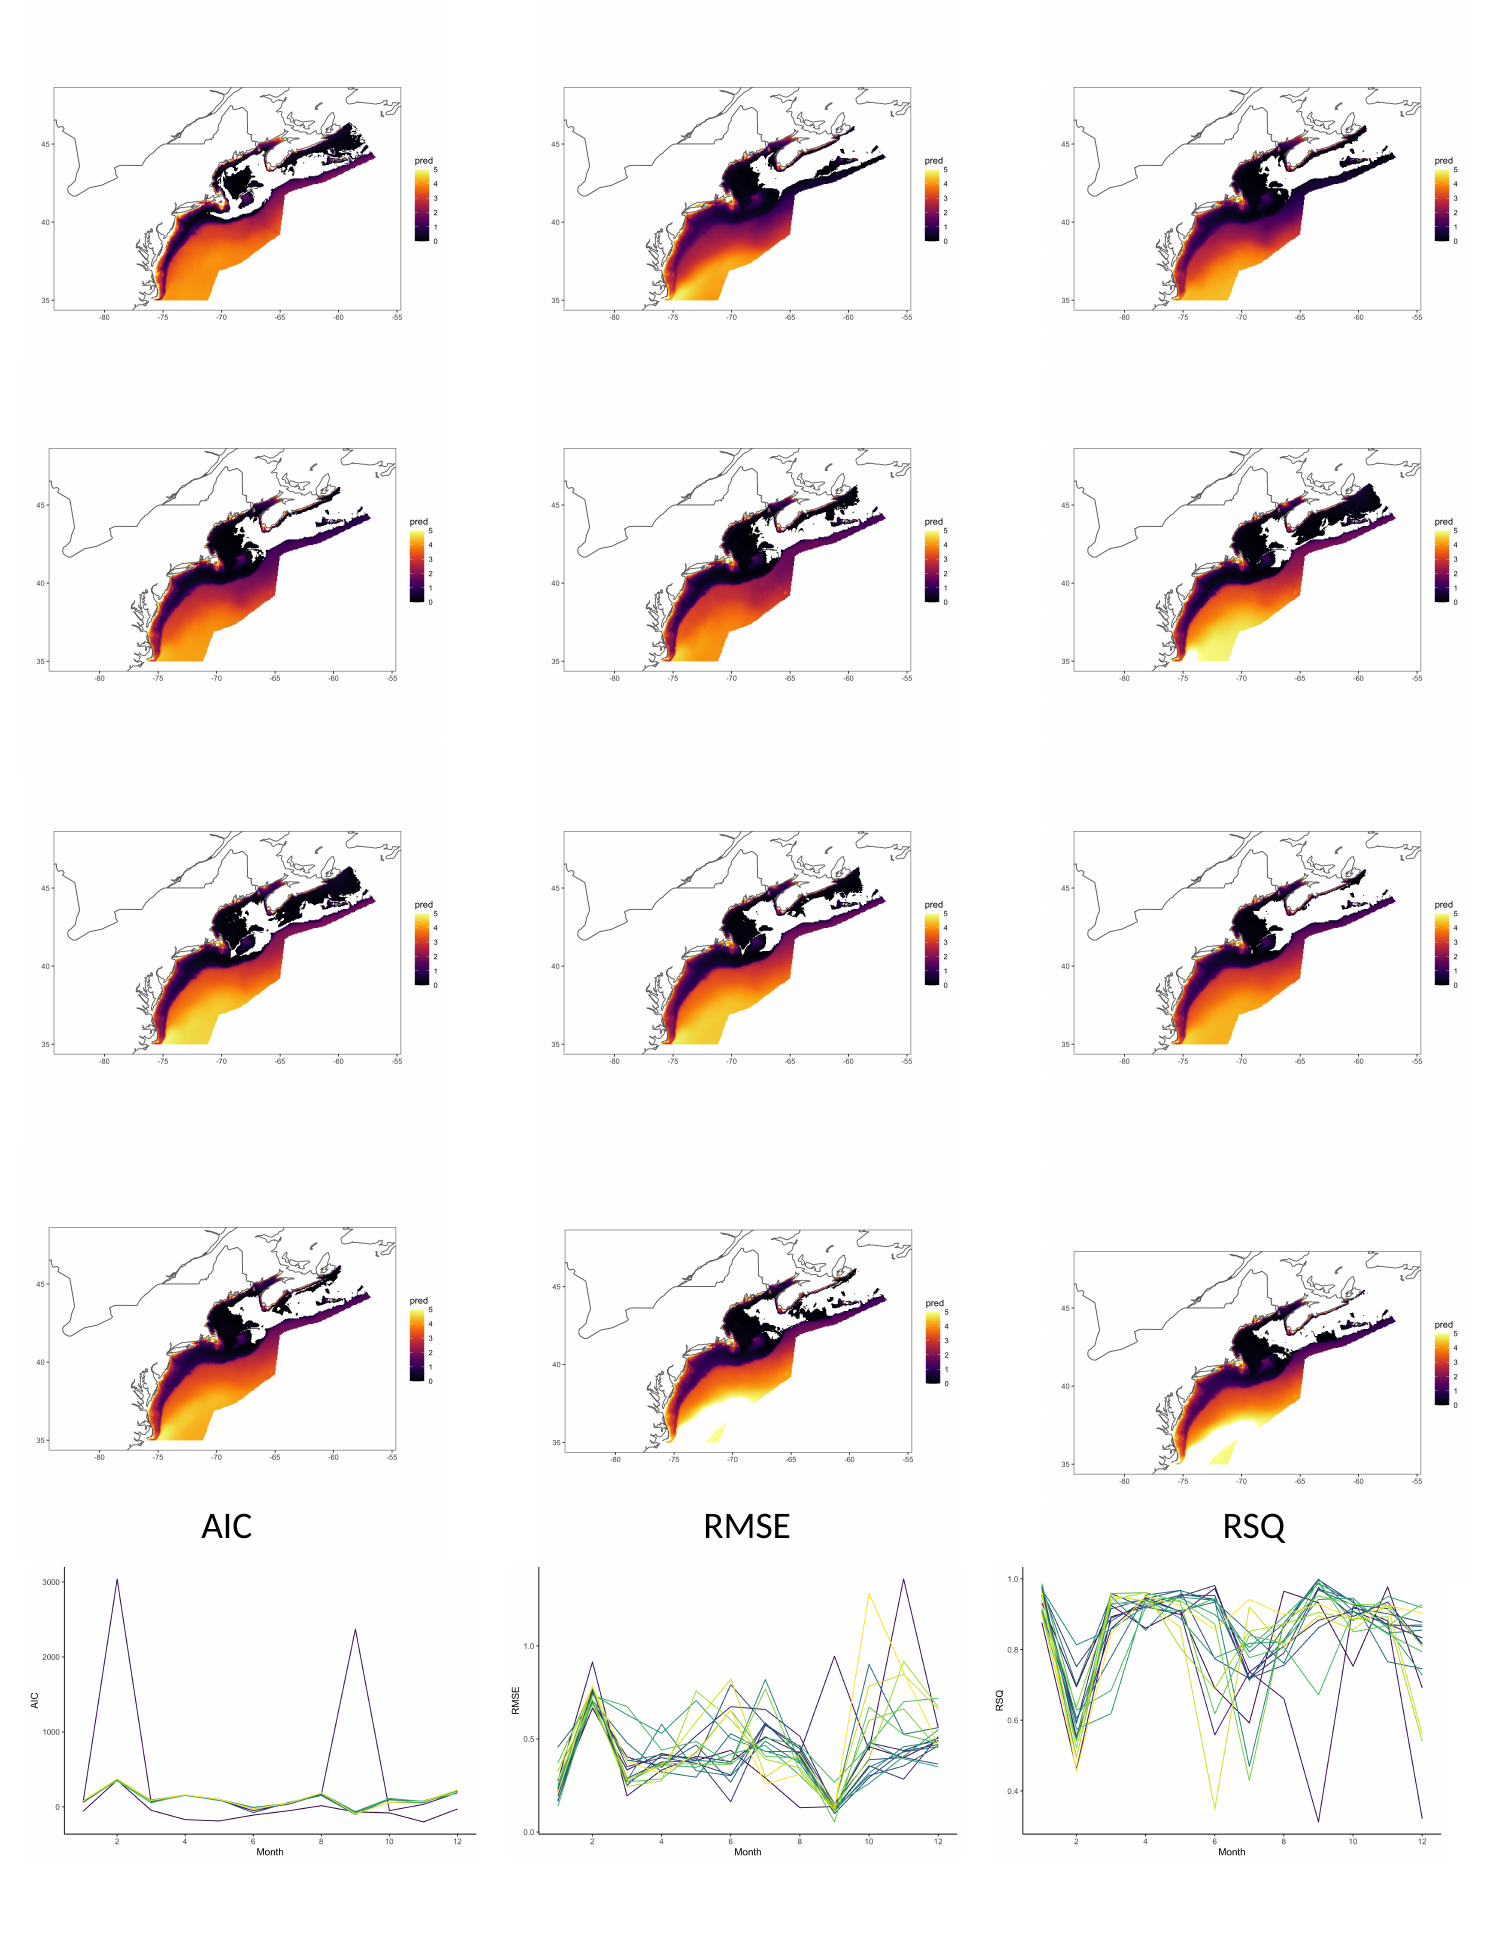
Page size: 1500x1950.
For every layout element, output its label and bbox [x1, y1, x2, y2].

picture [26, 1561, 481, 1862]
picture [21, 0, 447, 1560]
picture [991, 0, 1467, 1862]
picture [507, 0, 962, 1862]
